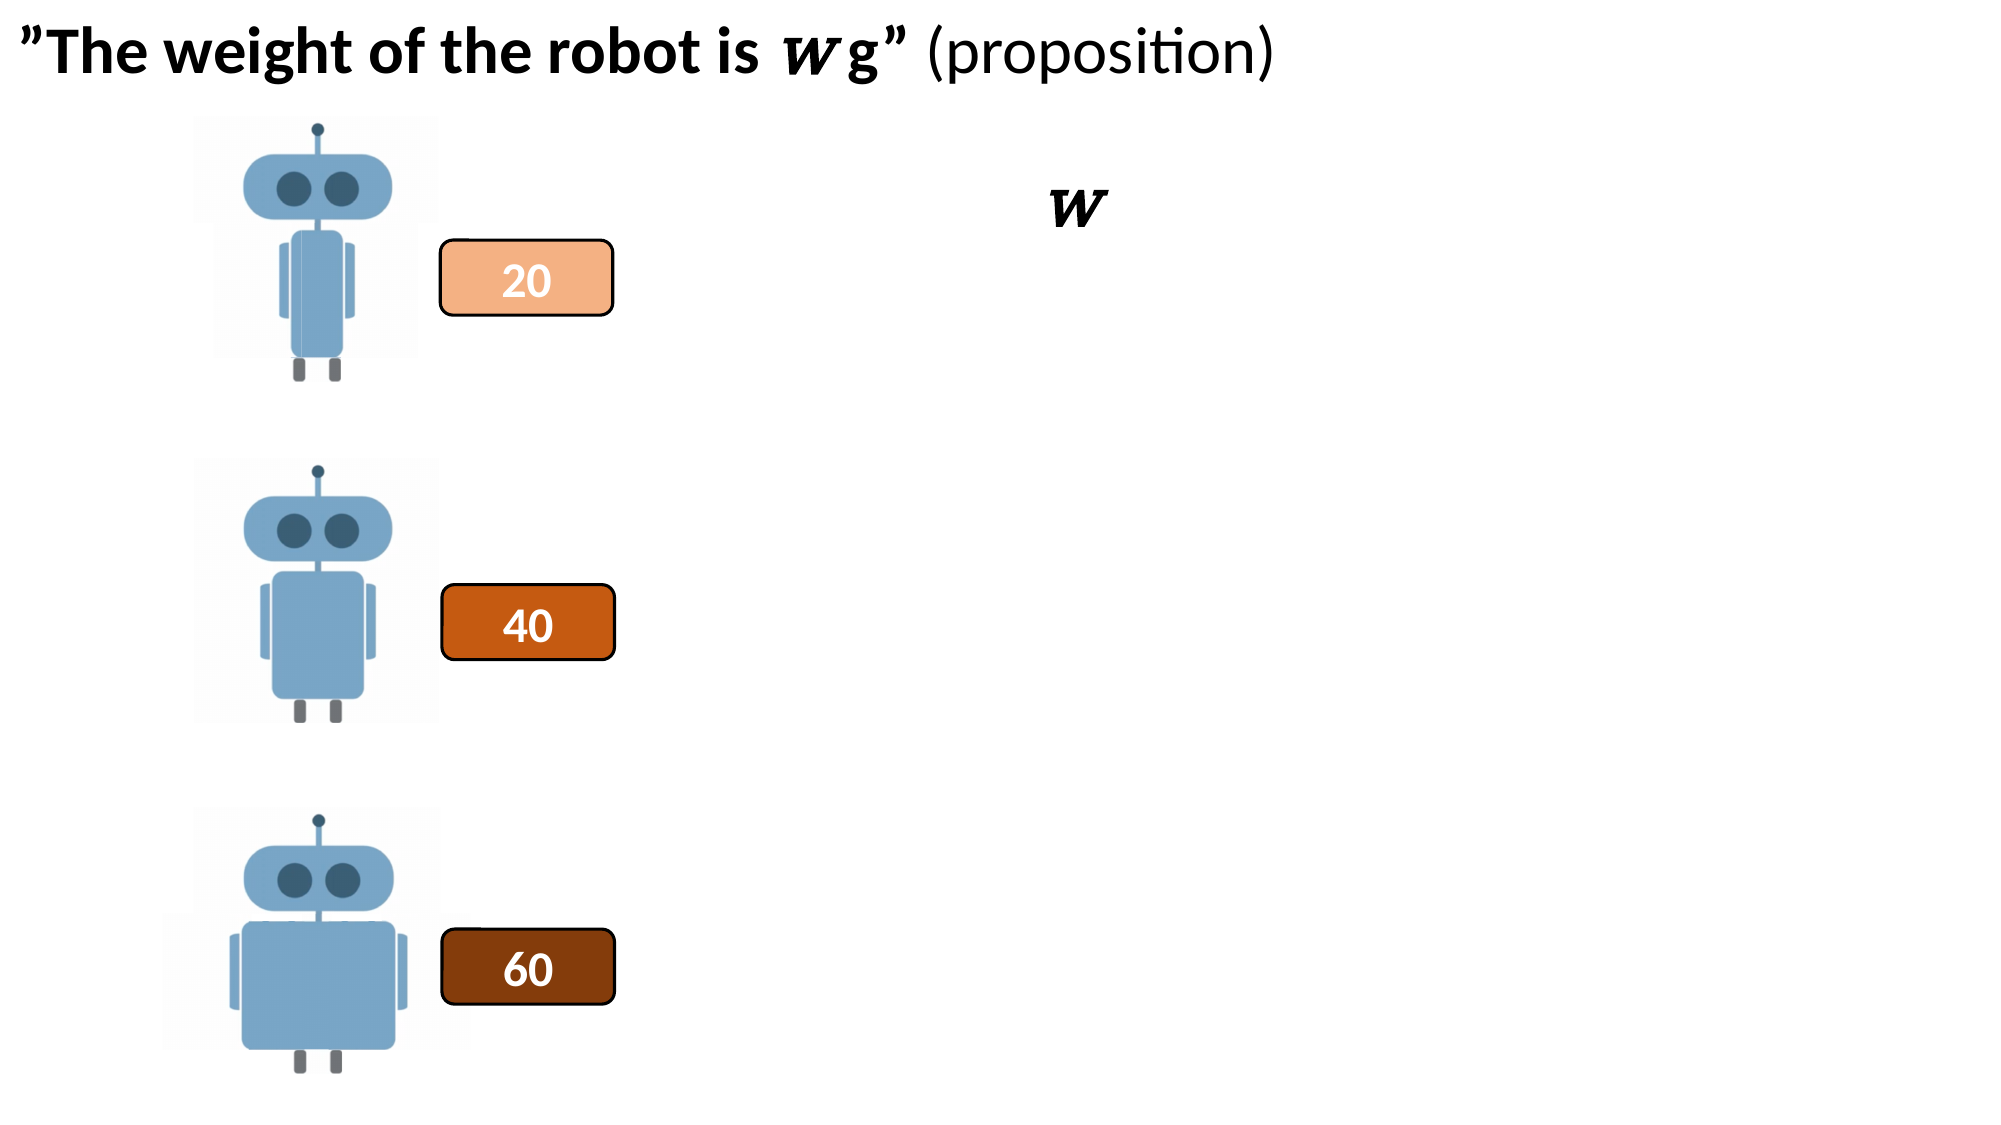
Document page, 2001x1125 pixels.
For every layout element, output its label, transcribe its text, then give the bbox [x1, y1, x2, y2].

text_box ¬w [971, 151, 1114, 247]
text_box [162, 807, 471, 1074]
text_box 60 [471, 928, 616, 1006]
text_box 20 [439, 239, 614, 317]
text_box ”The weight of the robot is w g” (proposition) [3, 0, 1293, 95]
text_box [193, 116, 438, 382]
text_box 40 [440, 583, 616, 661]
picture [194, 458, 439, 723]
